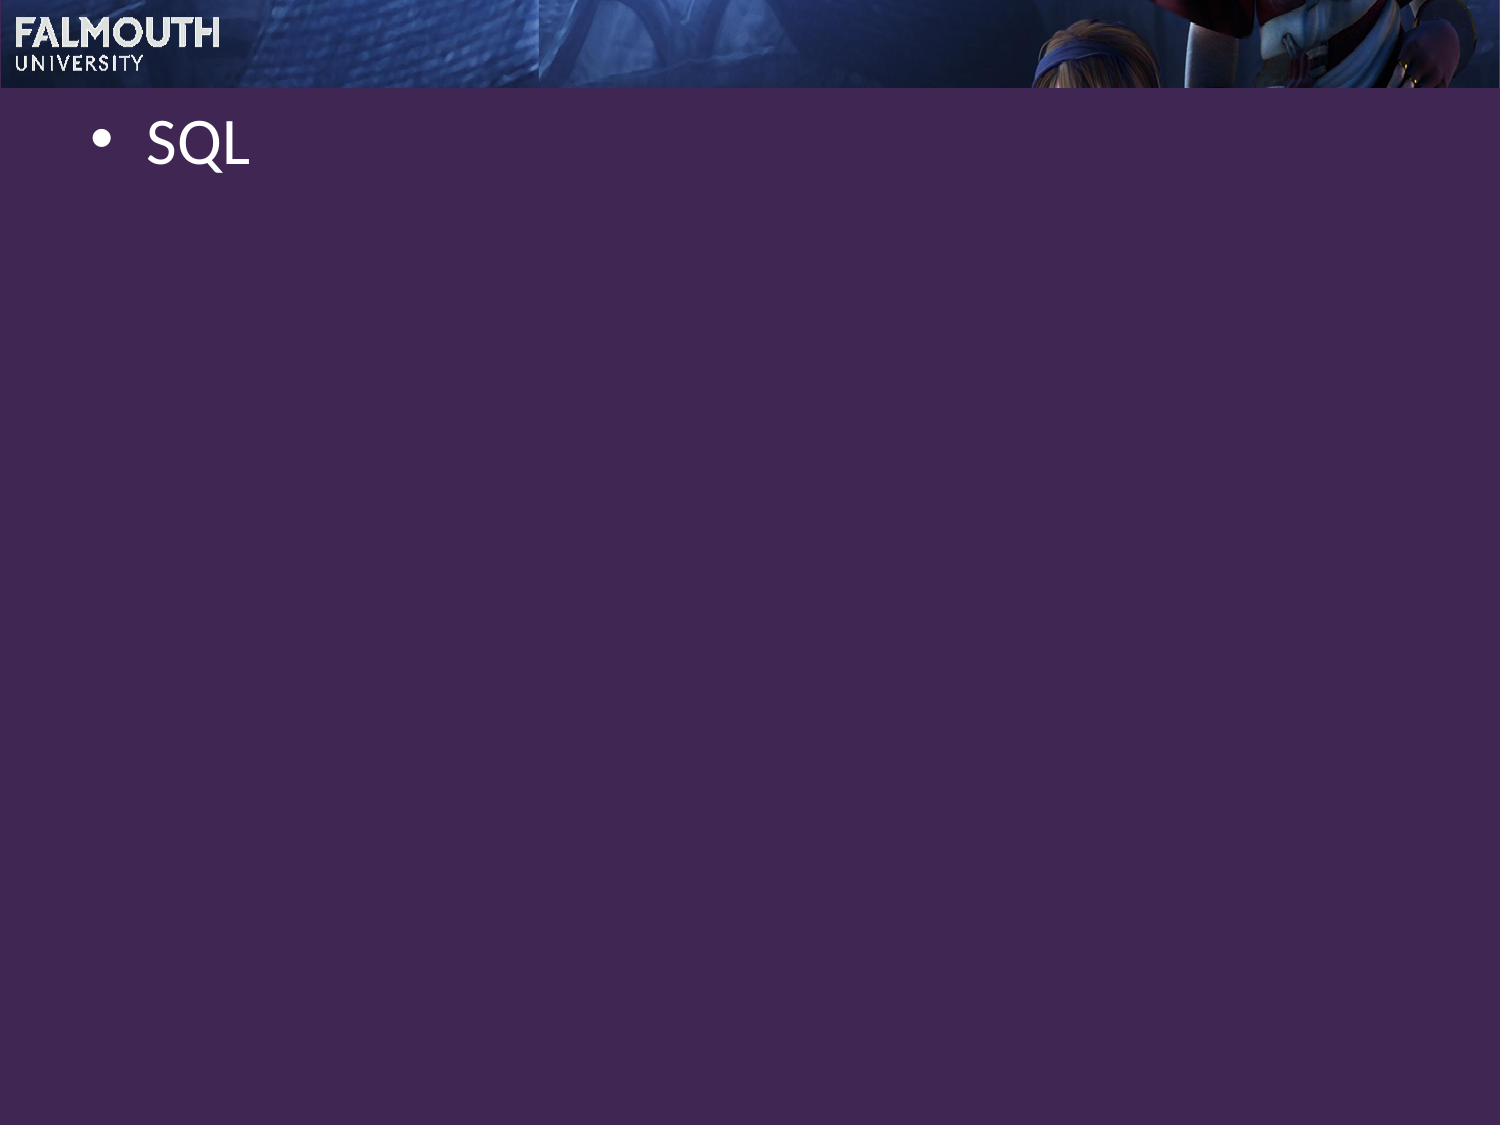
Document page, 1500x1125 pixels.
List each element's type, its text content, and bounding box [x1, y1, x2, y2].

list SQL [75, 90, 1425, 1094]
picture [0, 0, 1500, 90]
